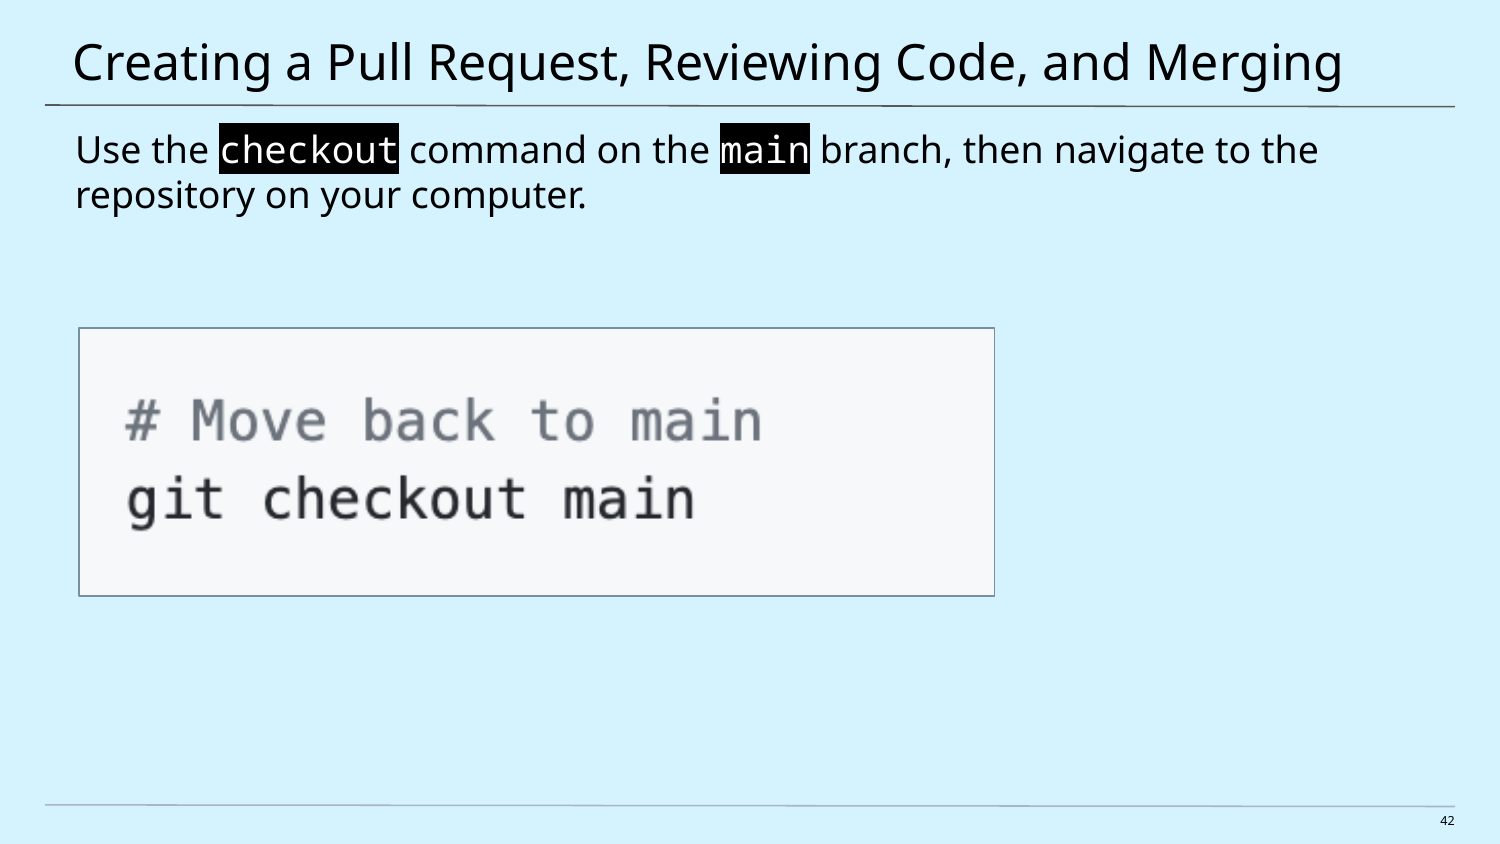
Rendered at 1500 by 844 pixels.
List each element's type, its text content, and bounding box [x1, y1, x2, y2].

subtitle Use the checkout command on the main branch, then navigate to the repository on your computer. [0, 110, 1500, 171]
picture [79, 328, 995, 596]
title Creating a Pull Request, Reviewing Code, and Merging [0, 0, 1500, 88]
